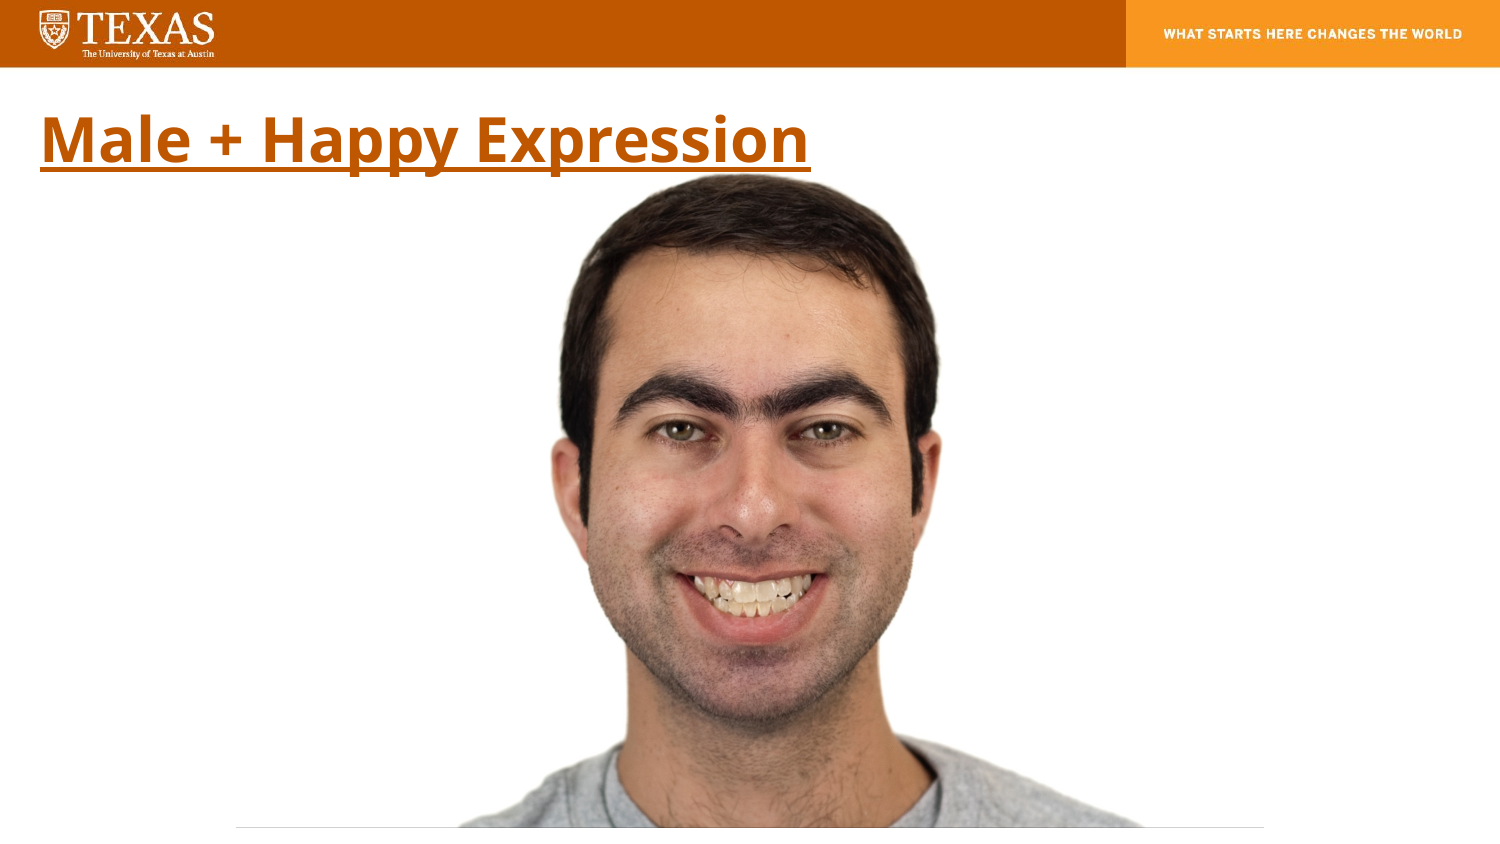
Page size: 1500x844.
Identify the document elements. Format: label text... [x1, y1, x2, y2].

picture [0, 0, 1500, 844]
text_box Male + Happy Expression [24, 90, 1197, 197]
